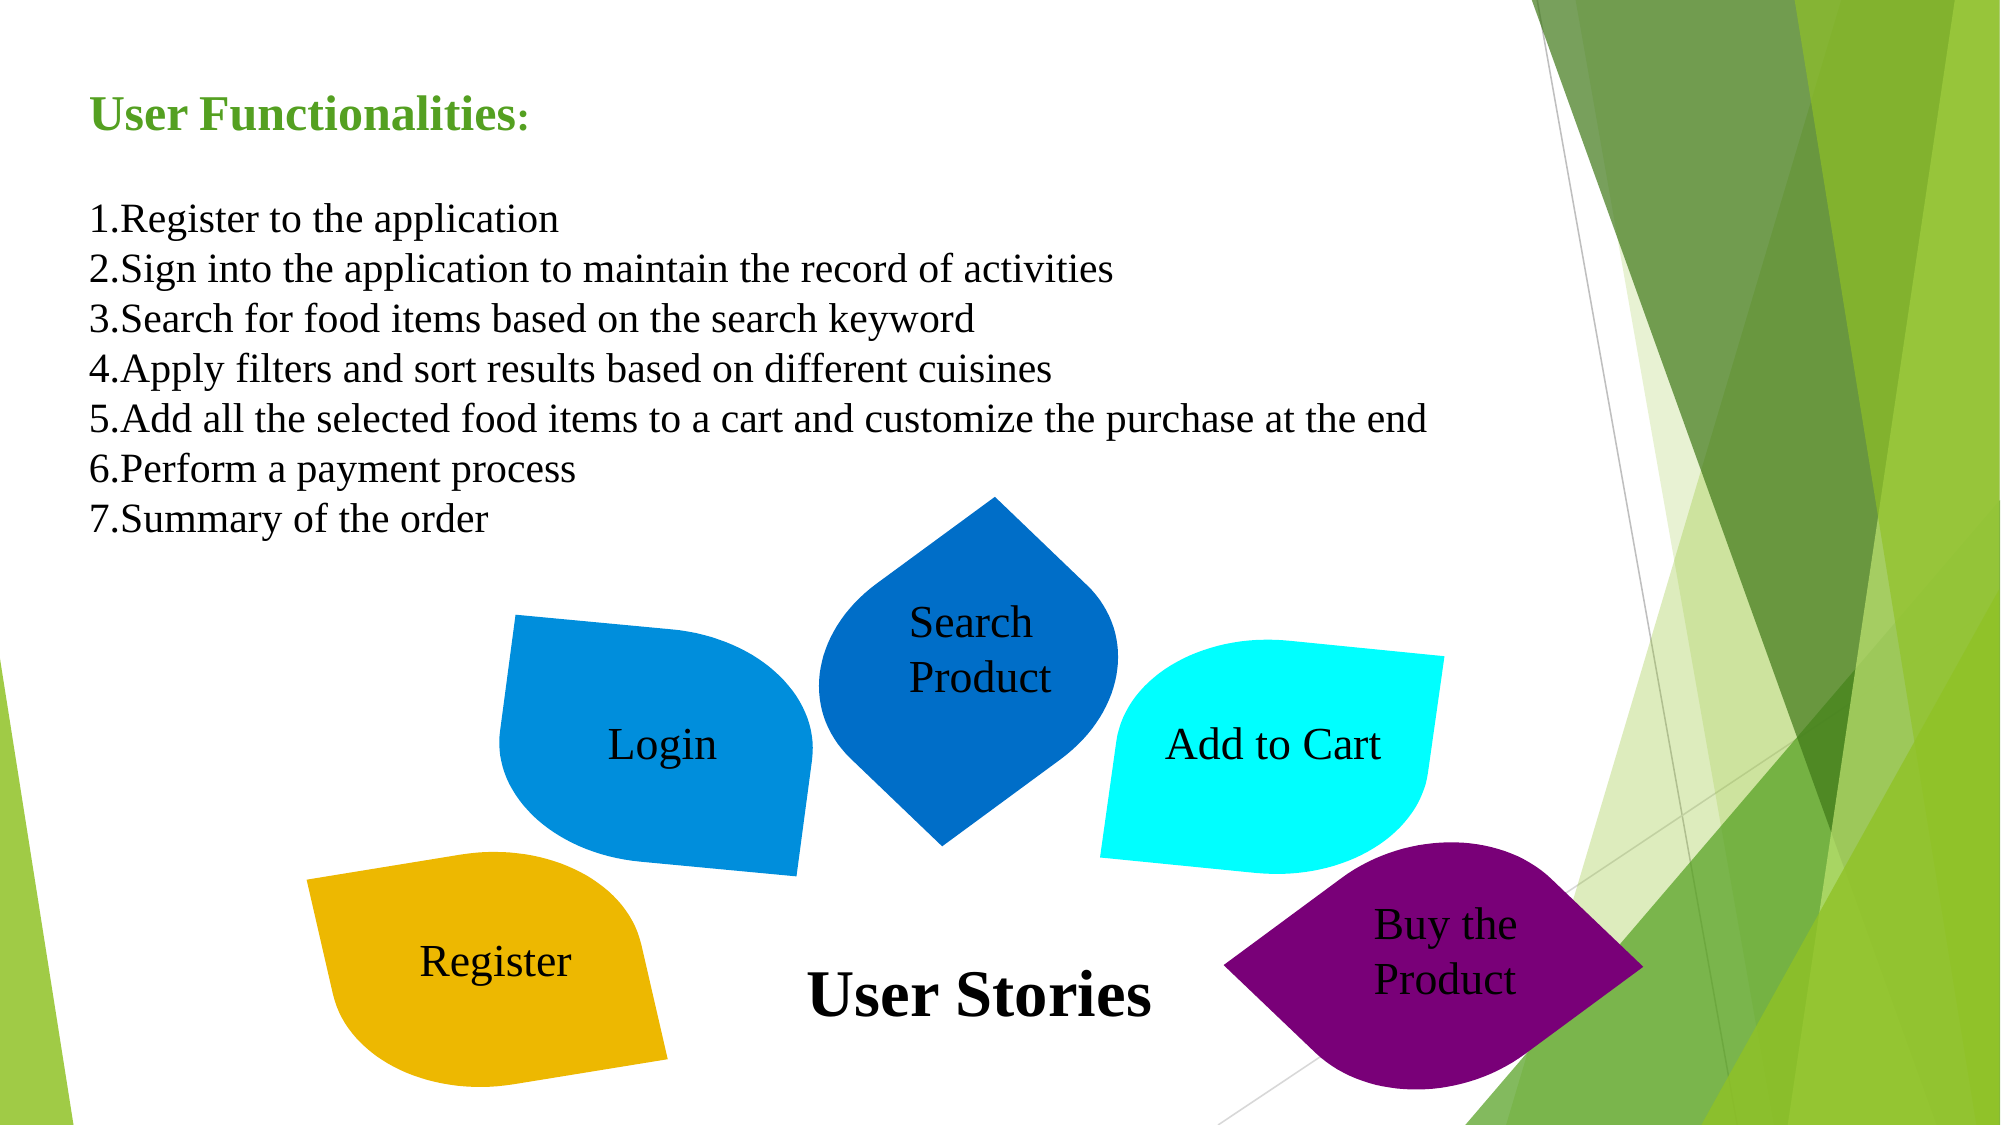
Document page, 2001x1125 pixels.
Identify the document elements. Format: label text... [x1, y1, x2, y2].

text_box User Functionalities: 1.Register to the application 2.Sign into the application to maintain the record of activities 3.Search for food items based on the search keyword 4.Apply filters and sort results based on different cuisines 5.Add all the selected food items to a cart and customize the purchase at the end 6.Perform a payment process 7.Summary of the order [73, 73, 1779, 1125]
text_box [306, 496, 1644, 1090]
